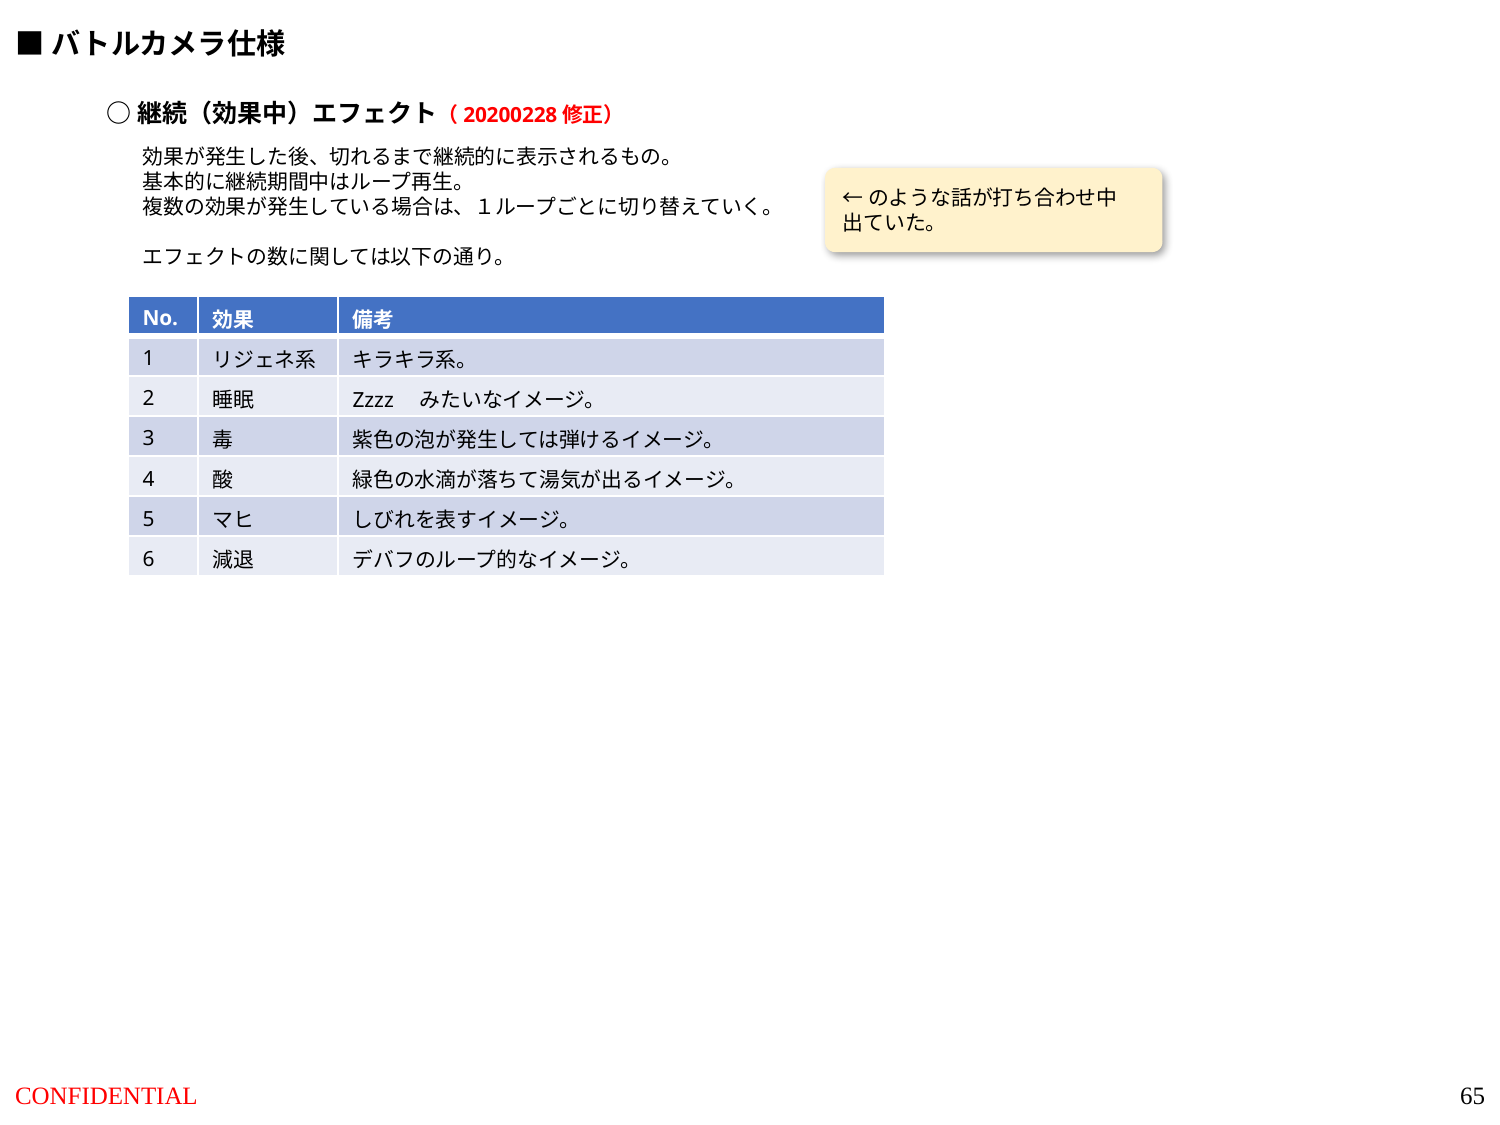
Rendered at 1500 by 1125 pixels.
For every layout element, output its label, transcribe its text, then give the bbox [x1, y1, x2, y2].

table_cell しびれを表すイメージ。 [339, 497, 884, 535]
table_cell 2 [129, 377, 197, 415]
table_cell デバフのループ的なイメージ。 [339, 537, 884, 575]
table_header 効果 [199, 297, 337, 333]
table_cell リジェネ系 [199, 339, 337, 375]
table_cell 6 [129, 537, 197, 575]
table_cell 1 [129, 339, 197, 375]
text_box ■バトルカメラ仕様 [0, 17, 301, 68]
text_box 効果が発生した後、切れるまで継続的に表示されるもの。 基本的に継続期間中はループ再生。 複数の効果が発生している場合は、１ループごとに切り替えていく。 エフェクトの数に関しては以下の通り。 [128, 136, 799, 276]
table_cell 4 [129, 457, 197, 495]
table_header No. [129, 297, 197, 333]
table_cell 減退 [199, 537, 337, 575]
table_header 備考 [339, 297, 884, 333]
table_cell 緑色の水滴が落ちて湯気が出るイメージ。 [339, 457, 884, 495]
table_cell 酸 [199, 457, 337, 495]
table_cell 3 [129, 417, 197, 455]
text_box ○継続（効果中）エフェクト（20200228修正） [91, 89, 640, 135]
table_cell キラキラ系。 [339, 339, 884, 375]
slide_number 65 [1162, 1065, 1500, 1125]
table_cell 睡眠 [199, 377, 337, 415]
table_cell Zzzz みたいなイメージ。 [339, 377, 884, 415]
table_cell 5 [129, 497, 197, 535]
table_cell 毒 [199, 417, 337, 455]
table_cell 紫色の泡が発生しては弾けるイメージ。 [339, 417, 884, 455]
text_box ←のような話が打ち合わせ中 出ていた。 [823, 166, 1164, 254]
footer CONFIDENTIAL [0, 1065, 507, 1125]
table_cell マヒ [199, 497, 337, 535]
